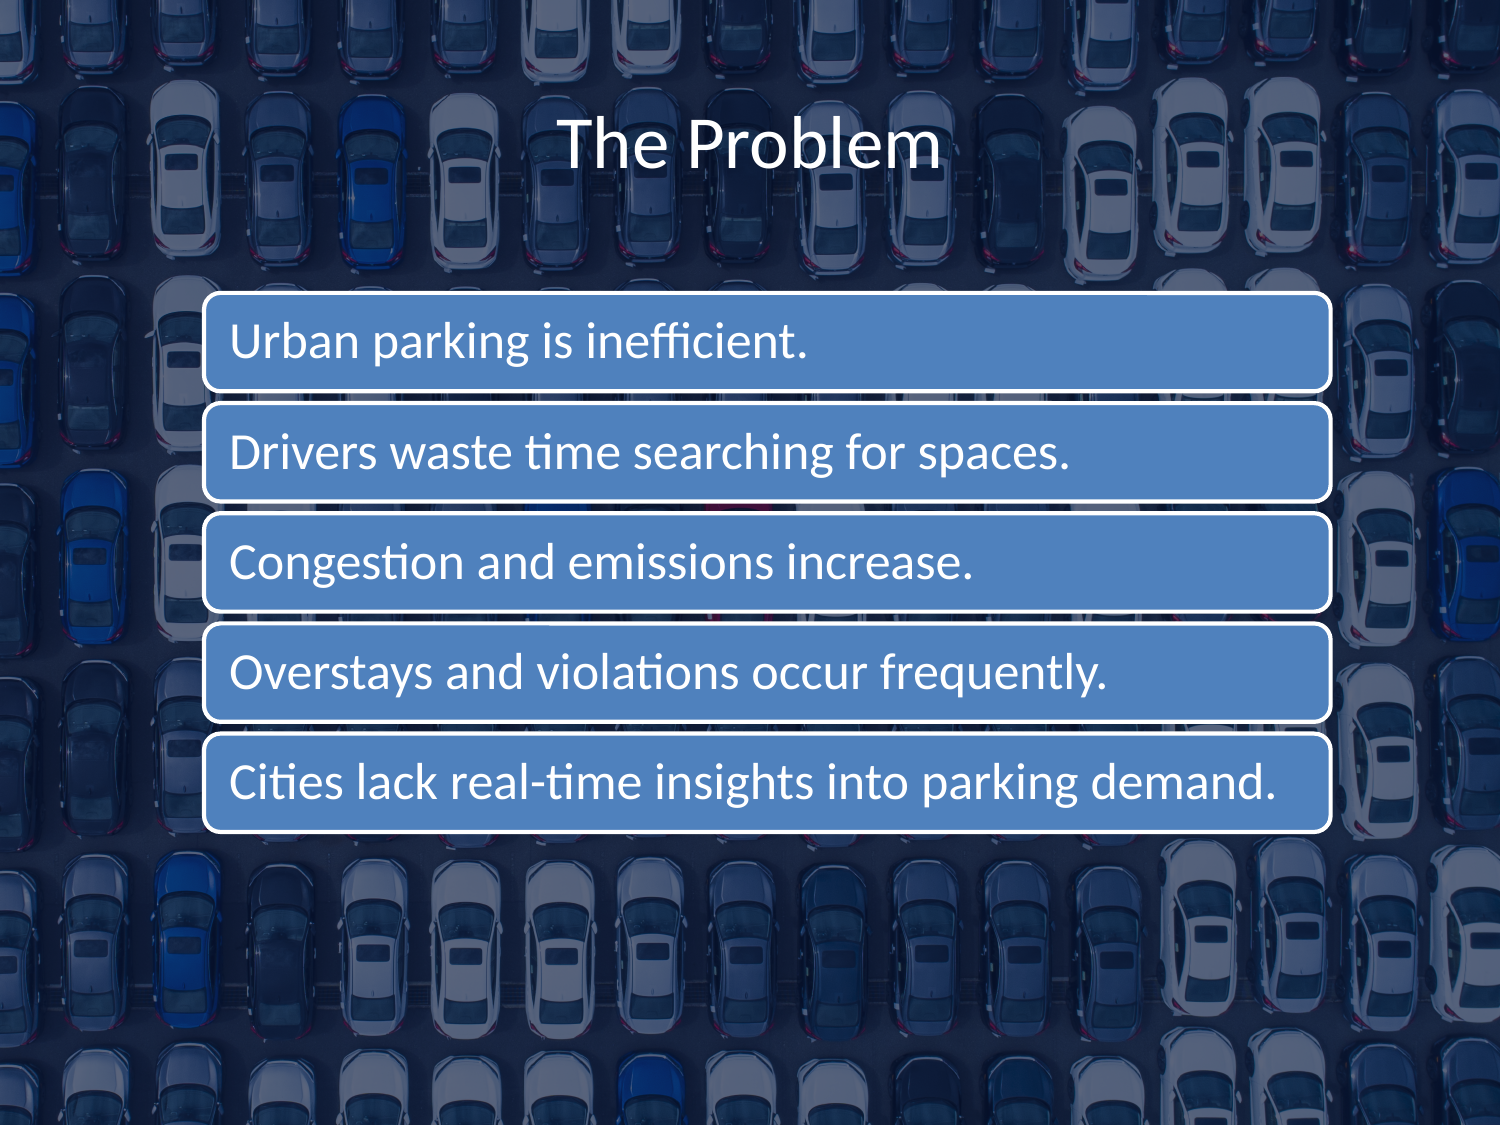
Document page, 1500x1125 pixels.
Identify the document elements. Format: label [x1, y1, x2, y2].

picture [0, 0, 1500, 1125]
list [203, 190, 1331, 934]
